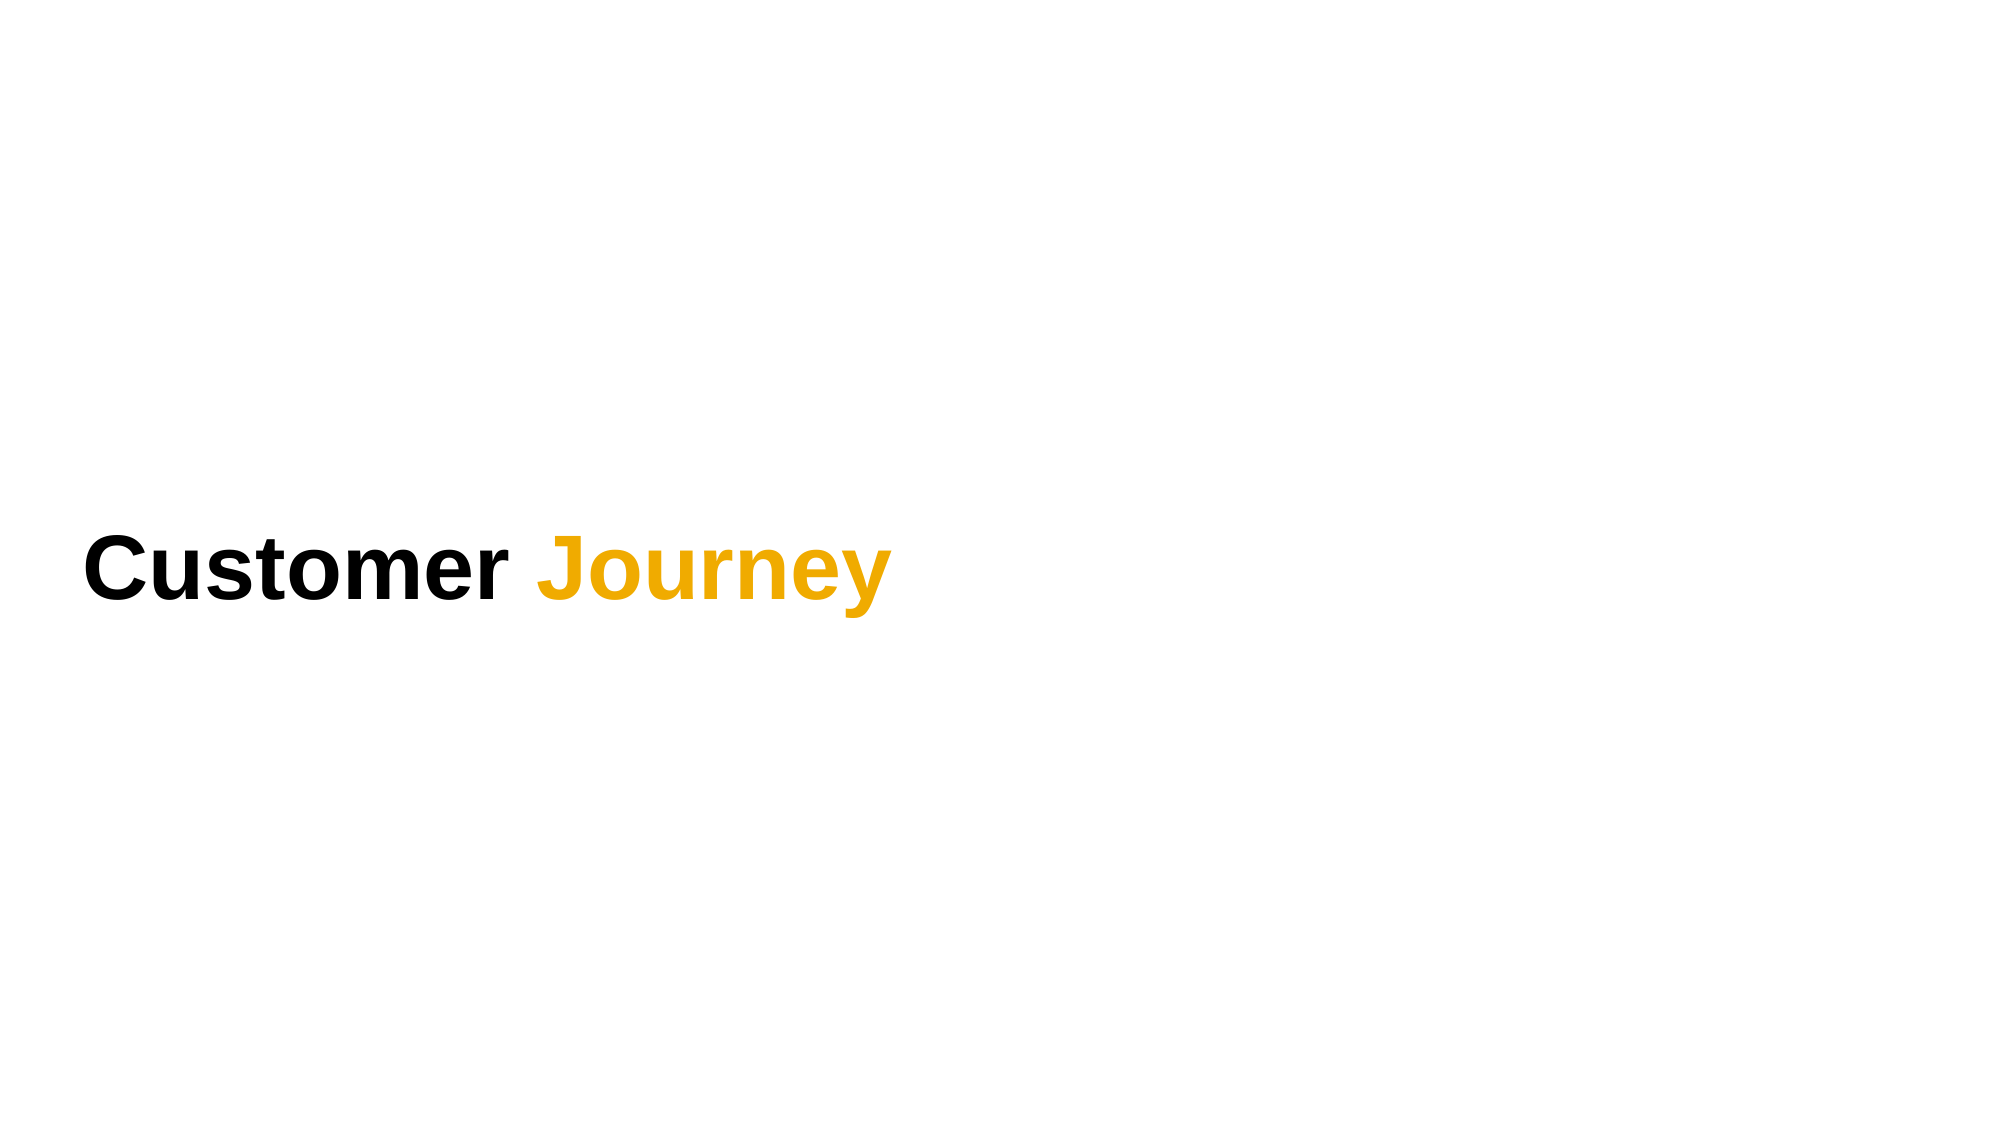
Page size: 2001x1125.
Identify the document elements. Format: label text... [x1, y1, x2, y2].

title Customer Journey [82, 506, 1918, 619]
